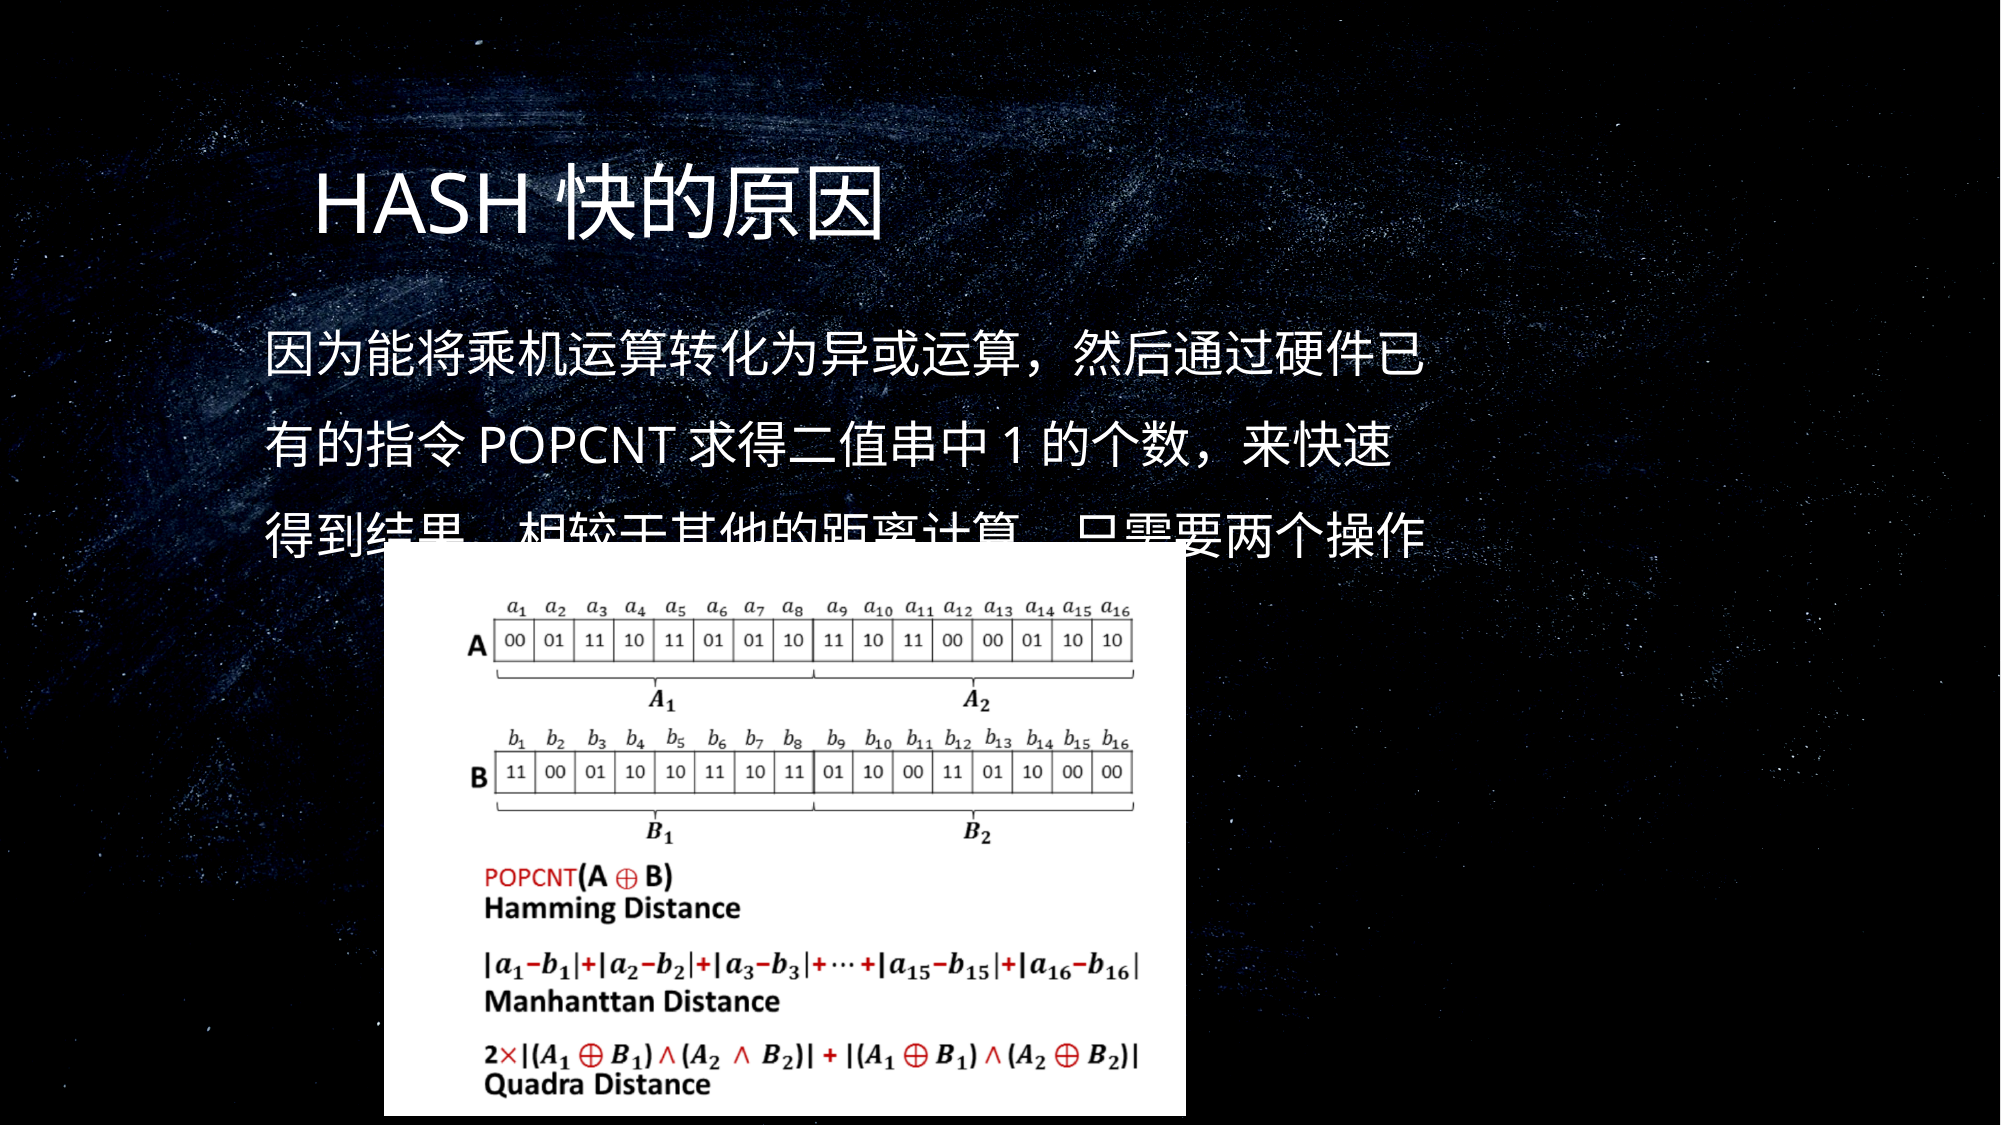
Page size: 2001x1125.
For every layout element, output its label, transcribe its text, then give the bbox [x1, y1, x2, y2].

title HASH快的原因 [296, 98, 2000, 316]
picture [0, 0, 2001, 1125]
list 因为能将乘机运算转化为异或运算，然后通过硬件已有的指令POPCNT求得二值串中1的个数，来快速得到结果。相较于其他的距离计算，只需要两个操作 [249, 284, 1452, 618]
